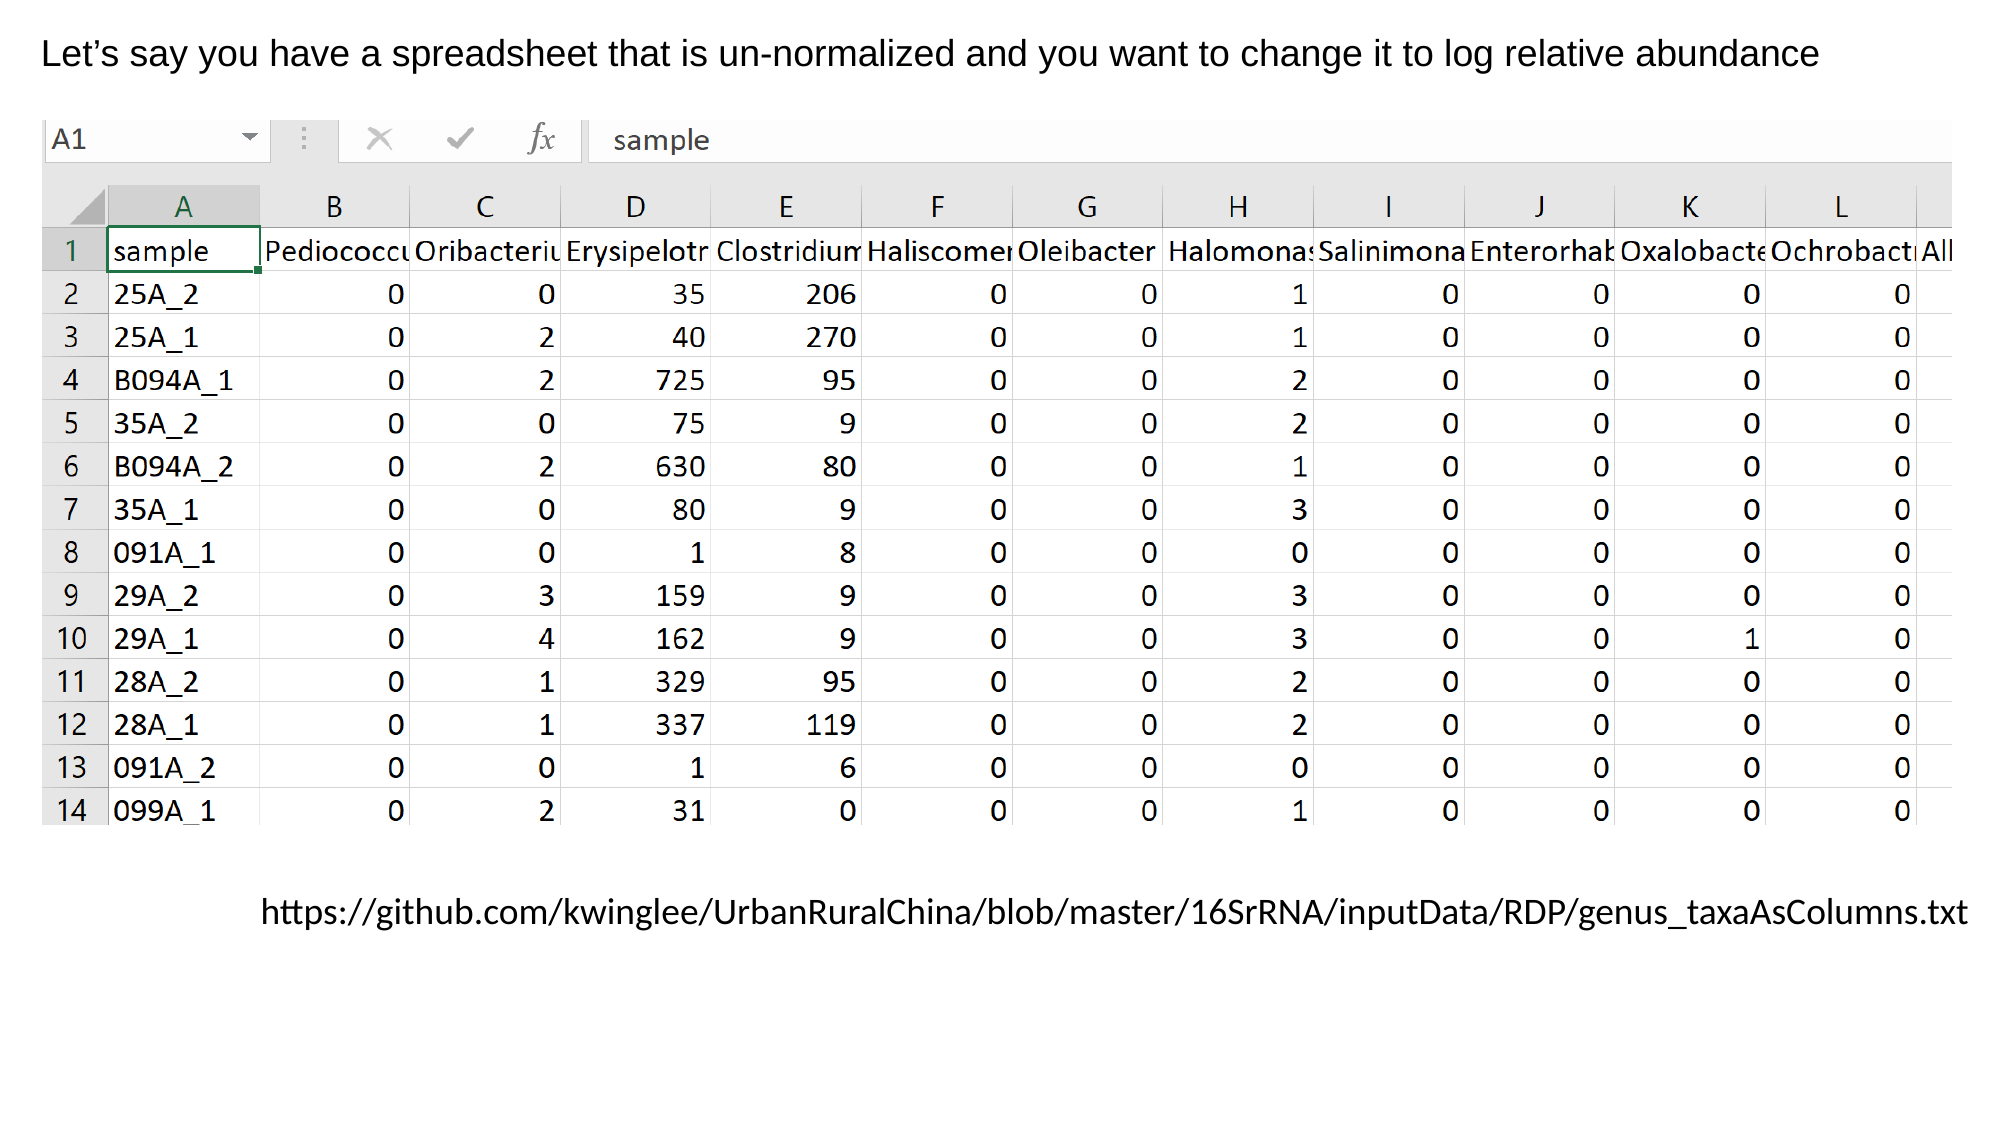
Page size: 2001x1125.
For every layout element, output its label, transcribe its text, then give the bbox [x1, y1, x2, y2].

text_box https://github.com/kwinglee/UrbanRuralChina/blob/master/16SrRNA/inputData/RDP/genus_taxaAsColumns.txt [245, 879, 2000, 940]
text_box Let’s say you have a spreadsheet that is un-normalized and you want to change it to log relative abundance [25, 22, 1836, 307]
picture [42, 120, 1952, 825]
